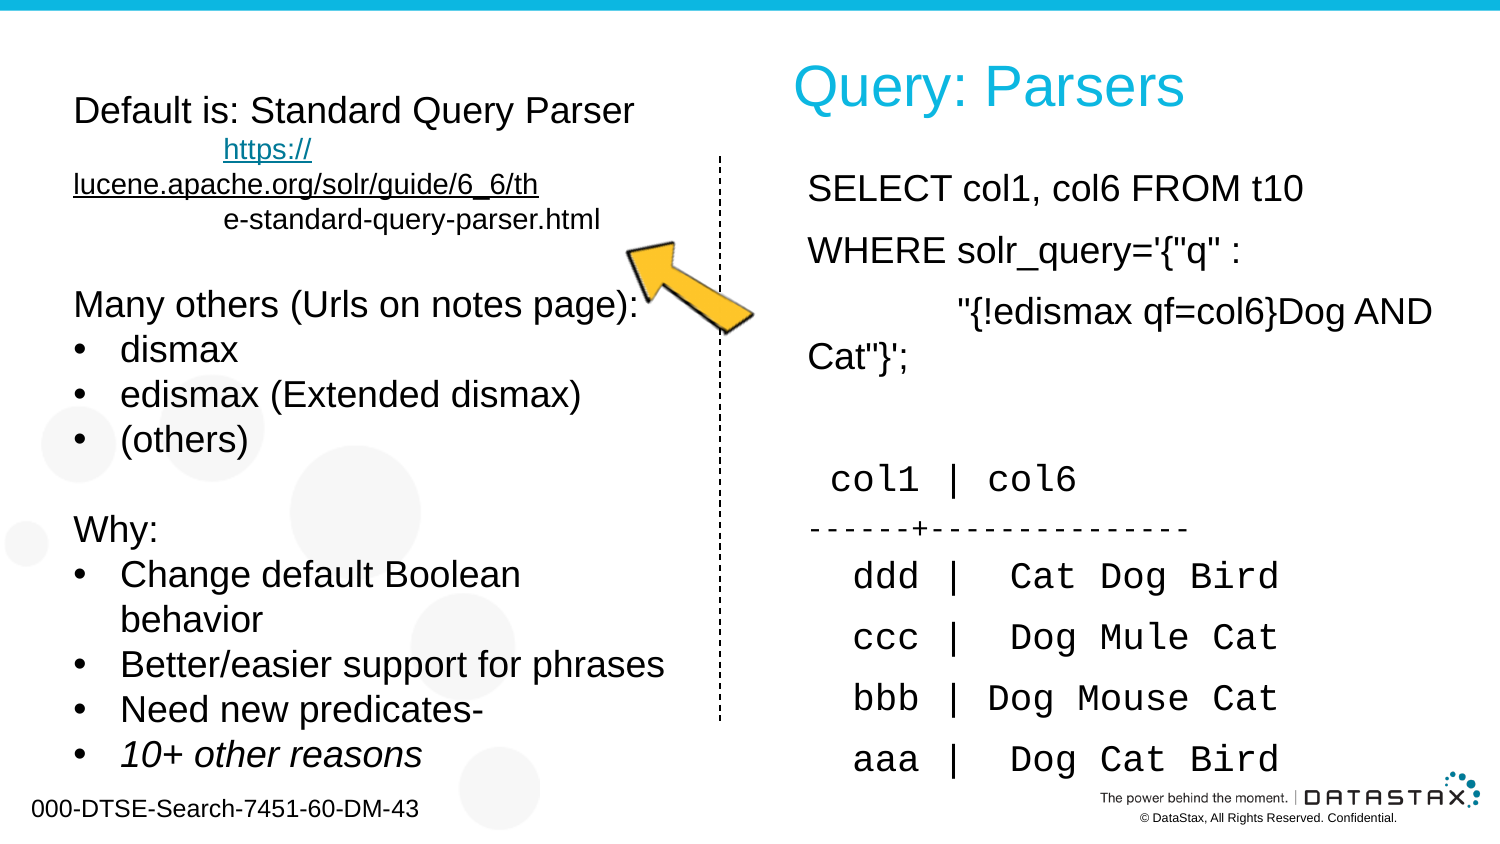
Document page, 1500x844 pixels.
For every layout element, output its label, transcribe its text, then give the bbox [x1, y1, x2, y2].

title Query: Parsers [793, 44, 1425, 135]
list SELECT col1, col6 FROM t10 WHERE solr_query='{"q" : "{!edismax qf=col6}Dog AND Cat"}'; col1 | col6 ------+--------------- ddd | Cat Dog Bird ccc | Dog Mule Cat bbb | Dog Mouse Cat aaa | Dog Cat Bird [806, 157, 1463, 728]
slide_number © DataStax, All Rights Reserved. Confidential. [1125, 802, 1463, 834]
text_box Default is: Standard Query Parser https://lucene.apache.org/solr/guide/6_6/th e-standard-query-parser.html Many others (Urls on notes page): dismax edismax (Extended dismax) (others) Why: Change default Boolean behavior Better/easier support for phrases Need new predicates- 10+ other reasons [58, 78, 687, 783]
slide_number 000-DTSE-Search-7451-60-DM-43 [16, 785, 720, 831]
picture [1085, 756, 1495, 823]
picture [609, 215, 765, 361]
